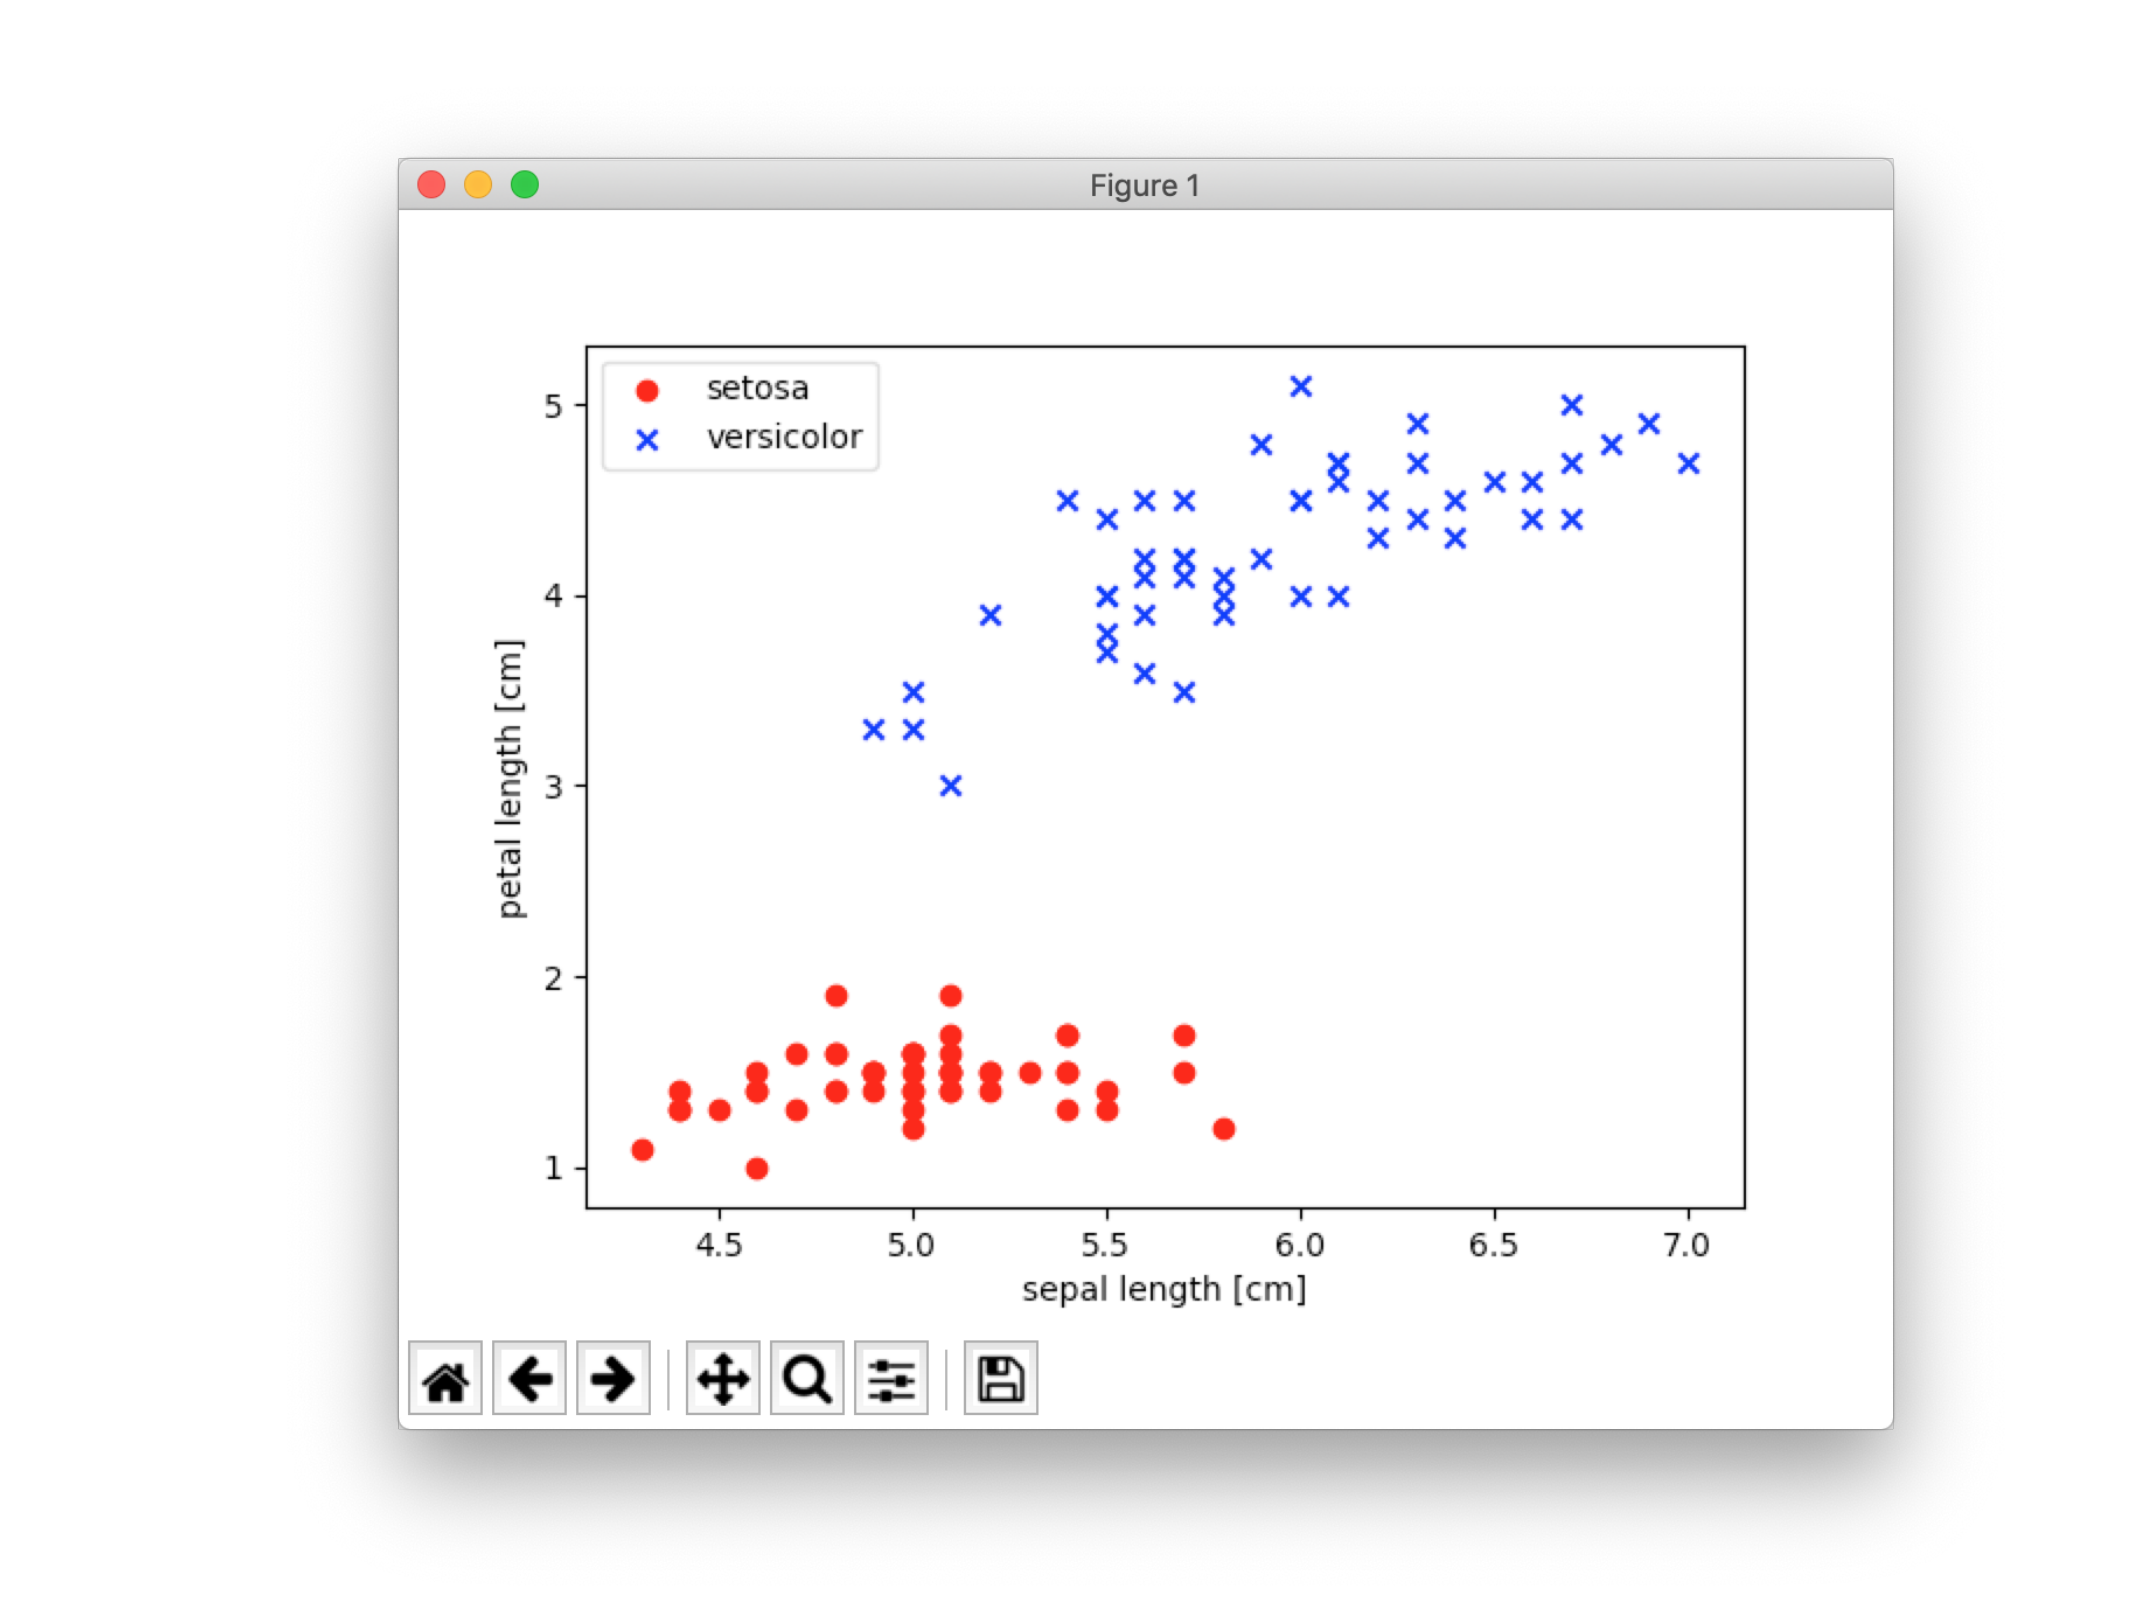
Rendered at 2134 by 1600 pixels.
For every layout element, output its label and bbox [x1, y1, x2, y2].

picture [268, 69, 2024, 1600]
